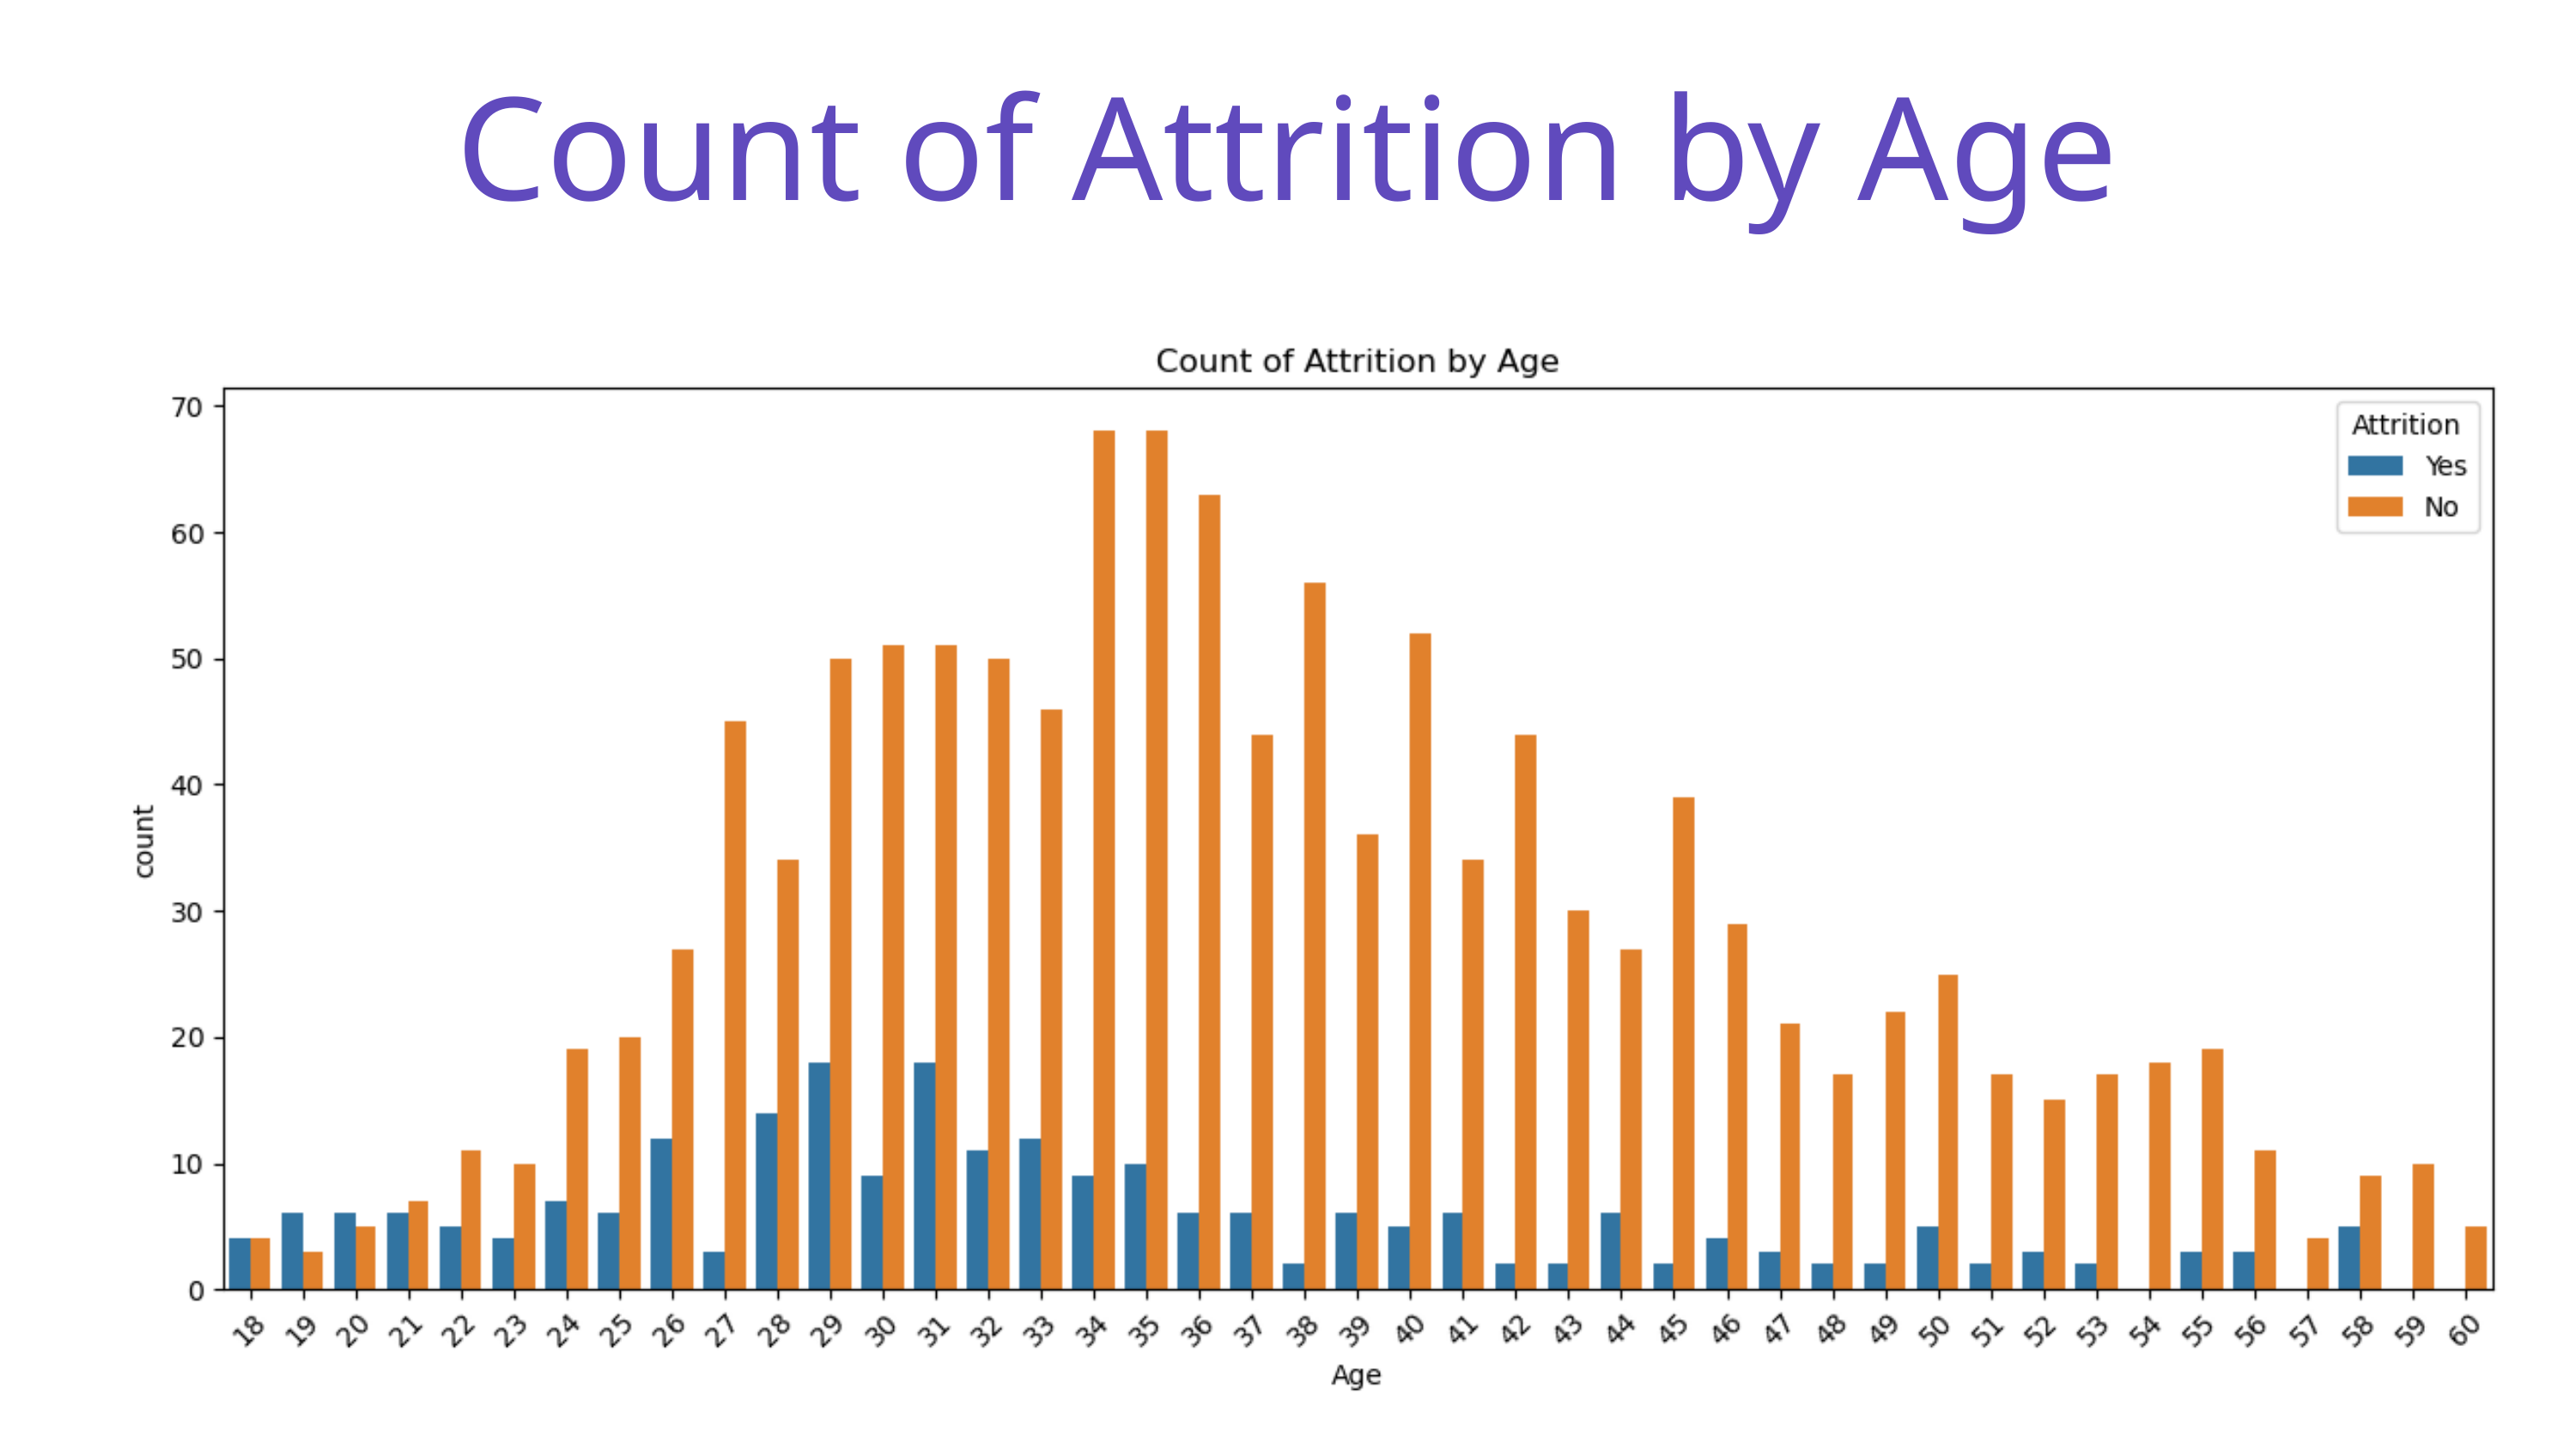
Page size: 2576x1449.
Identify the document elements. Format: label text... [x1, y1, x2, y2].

text_box Count of Attrition by Age [156, 58, 2420, 230]
text_box [112, 330, 2511, 1410]
